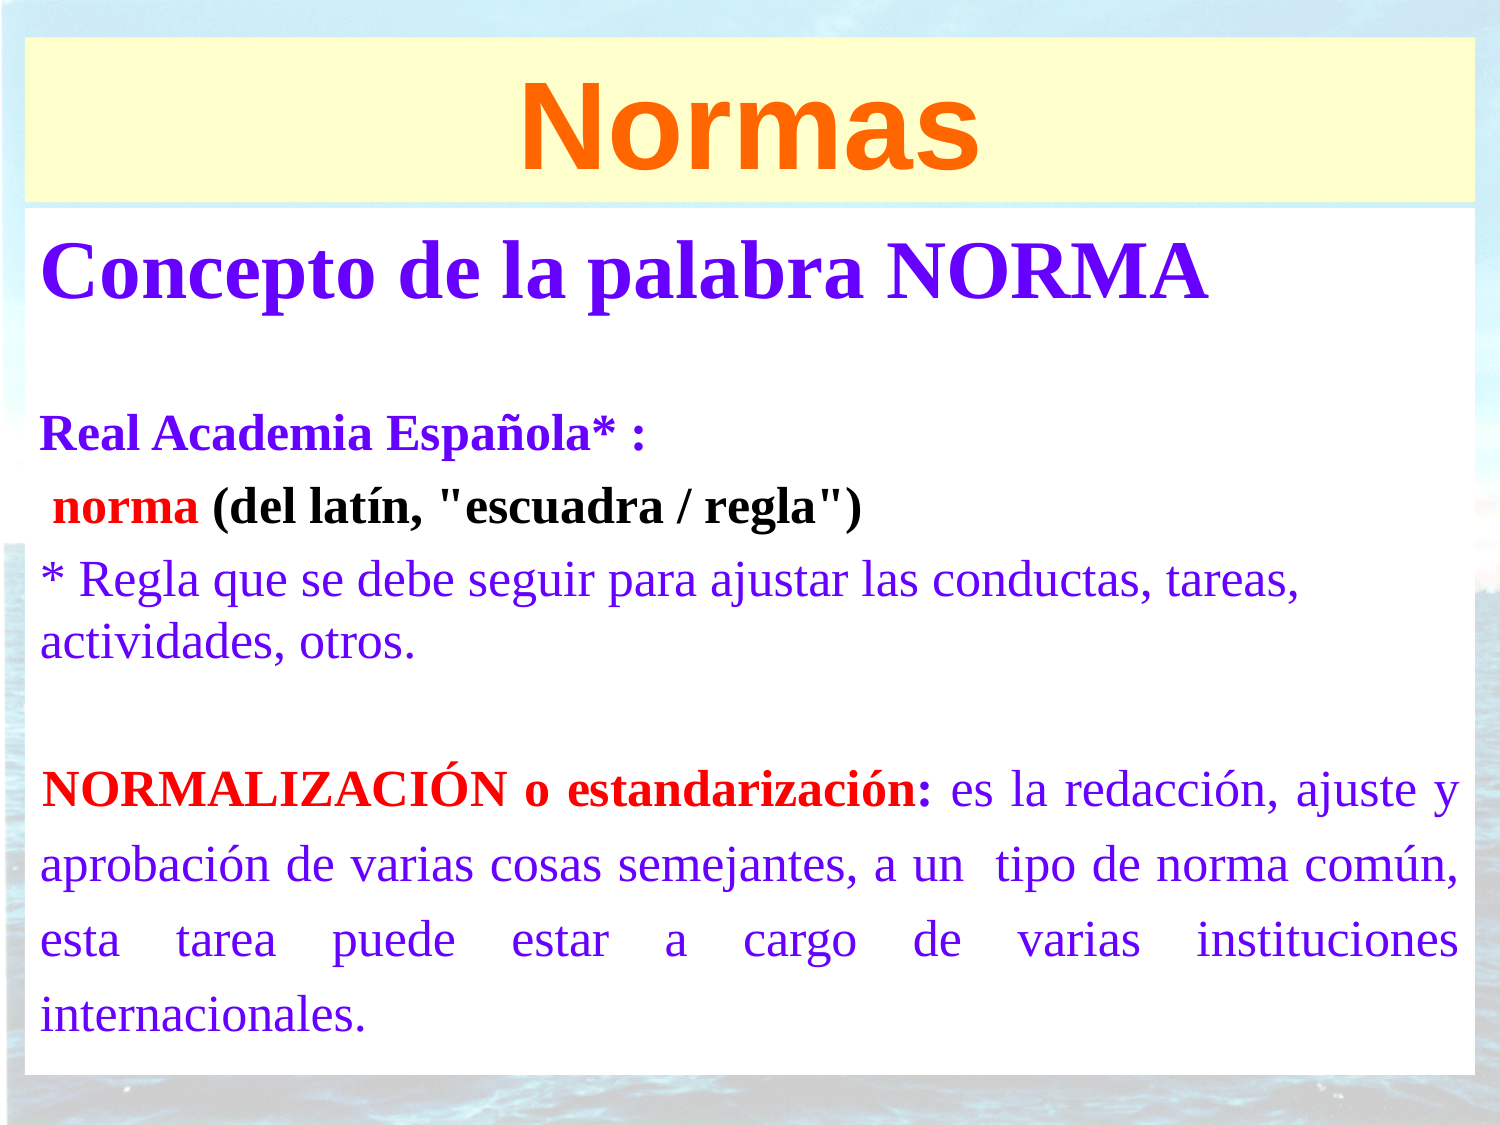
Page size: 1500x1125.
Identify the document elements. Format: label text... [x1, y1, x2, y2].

text_box Concepto de la palabra NORMA Real Academia Española* : norma (del latín, "escuadra / regla") * Regla que se debe seguir para ajustar las conductas, tareas, actividades, otros. NORMALIZACIÓN o estandarización: es la redacción, ajuste y aprobación de varias cosas semejantes, a un tipo de norma común, esta tarea puede estar a cargo de varias instituciones internacionales. [24, 208, 1475, 1075]
picture [0, 0, 1500, 1125]
text_box Normas [24, 37, 1475, 203]
